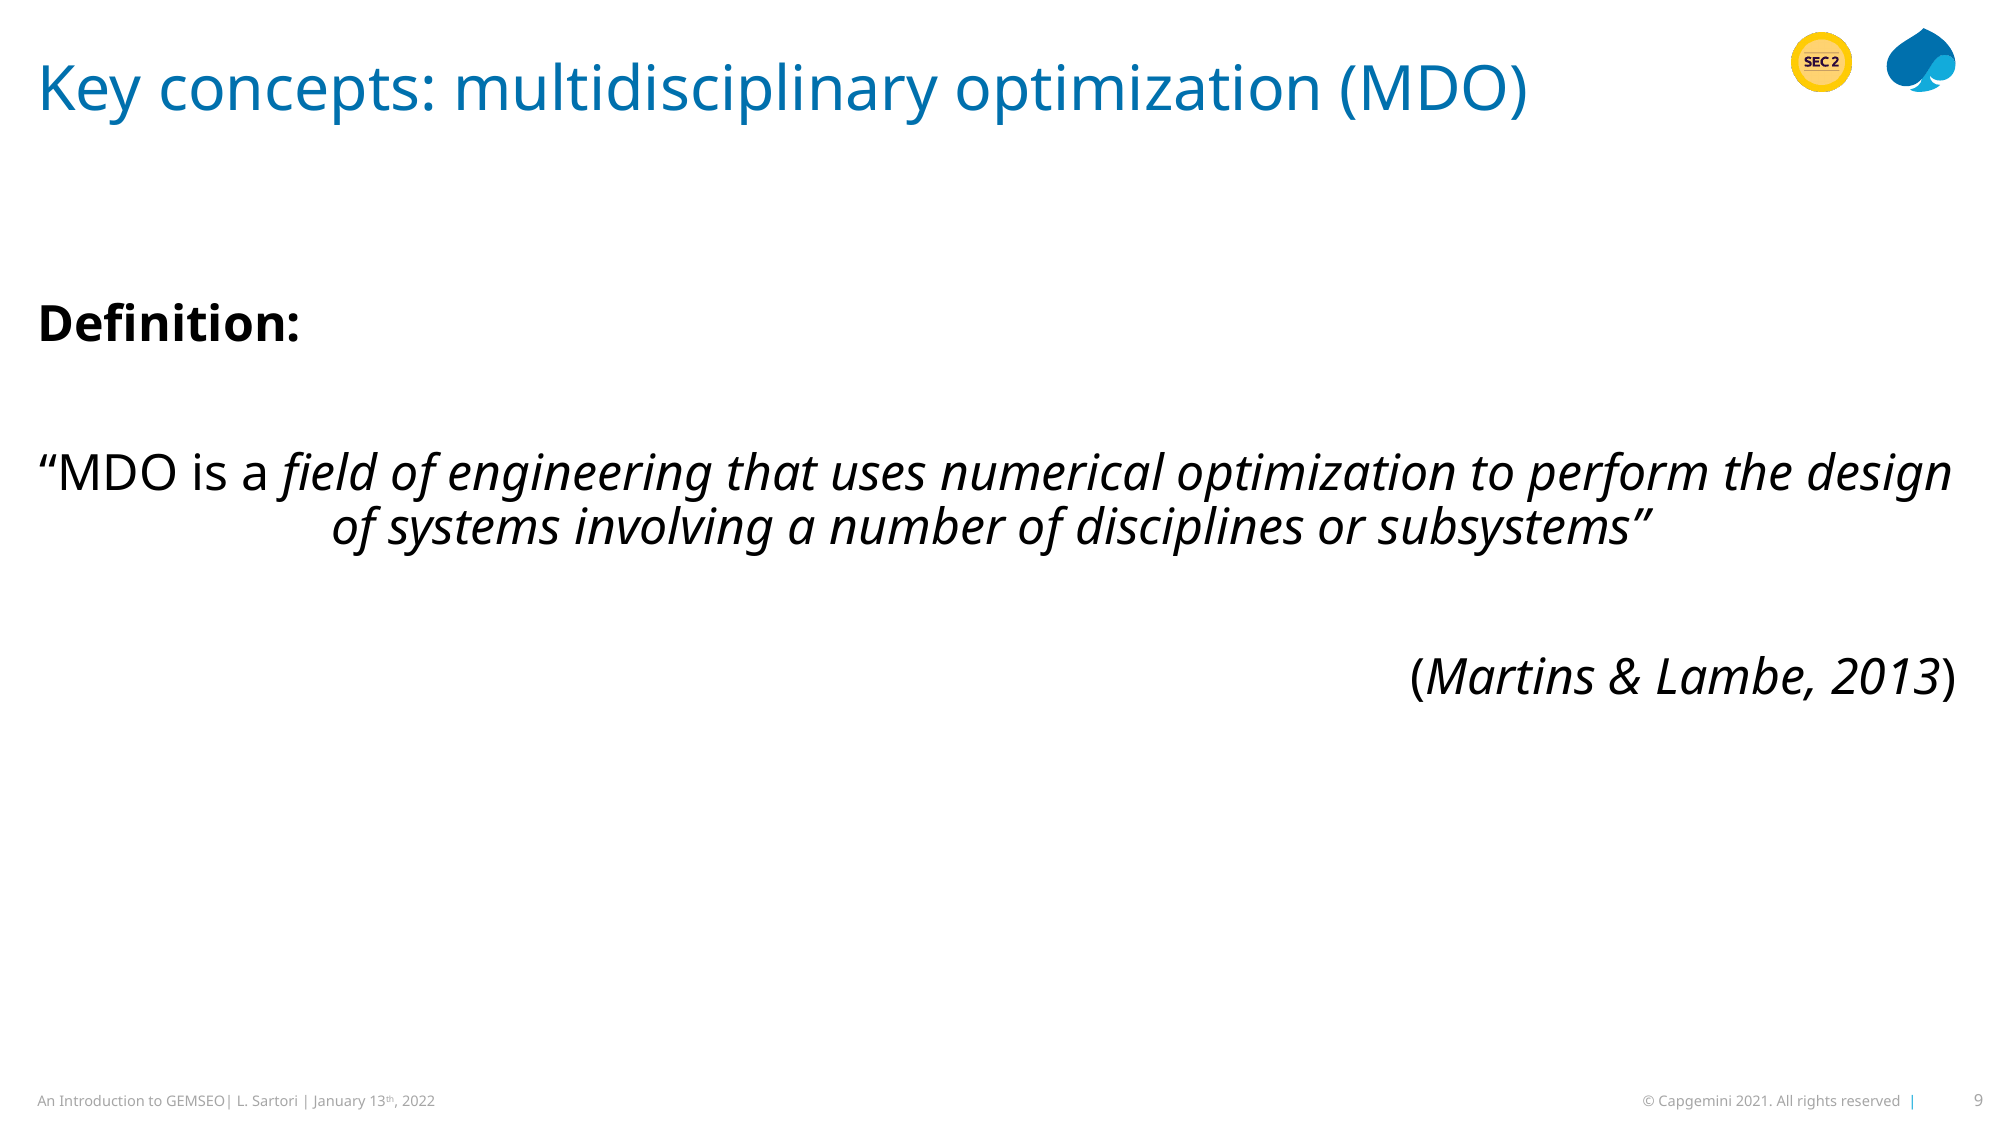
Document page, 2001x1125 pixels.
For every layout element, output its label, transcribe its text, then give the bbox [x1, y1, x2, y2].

title Key concepts: multidisciplinary optimization (MDO) [37, 0, 1863, 182]
list Definition: “MDO is a field of engineering that uses numerical optimization to perform the design of systems involving a number of disciplines or subsystems” (Martins & Lambe, 2013) [37, 297, 1957, 1031]
